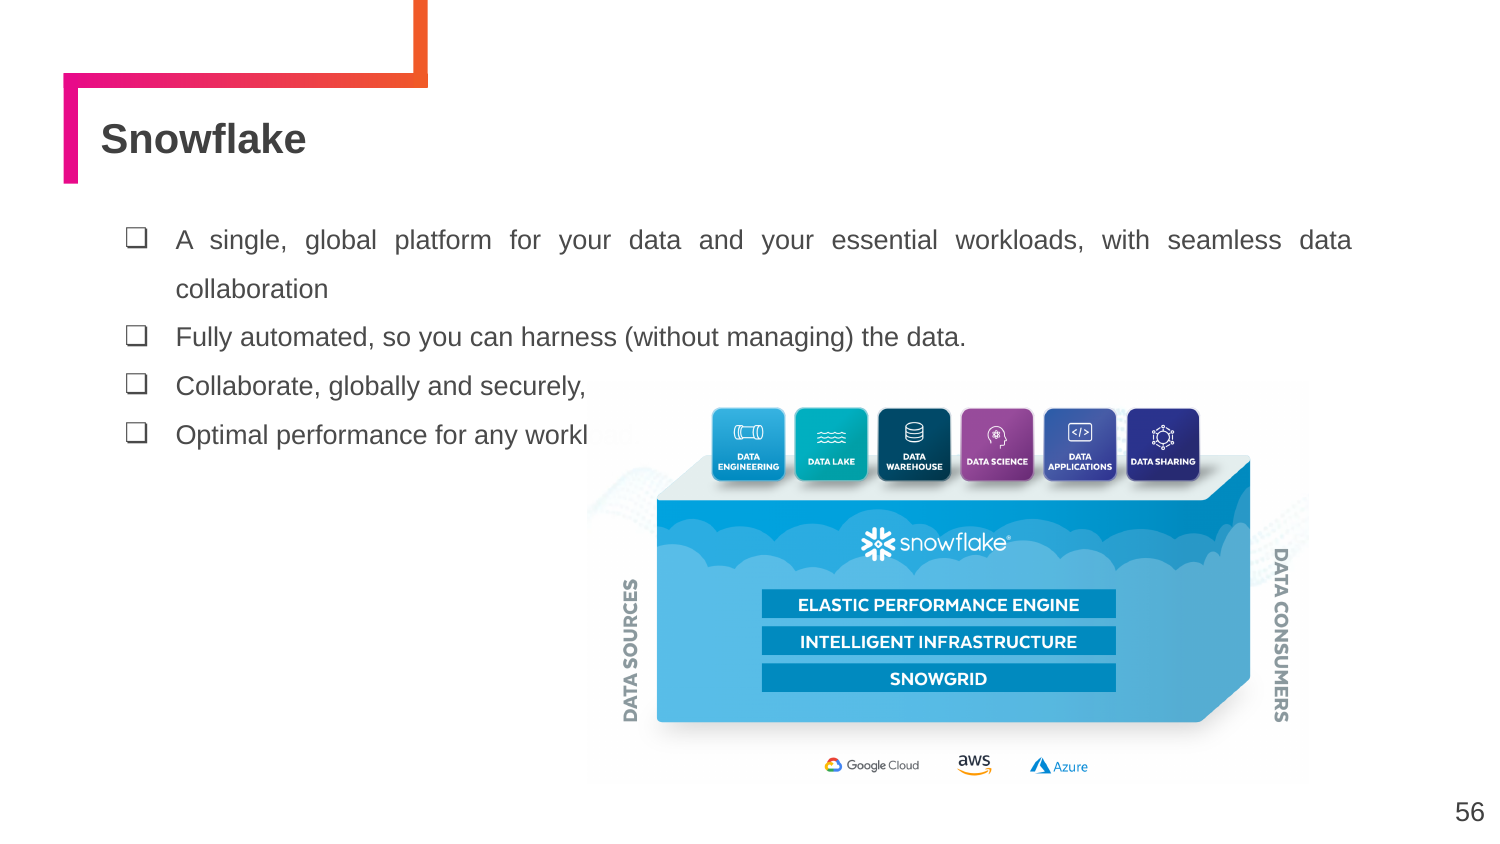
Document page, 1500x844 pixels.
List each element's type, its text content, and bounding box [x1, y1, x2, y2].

text_box 56 [1409, 779, 1500, 844]
title Snowflake [100, 117, 1455, 259]
picture [586, 380, 1309, 784]
subtitle A single, global platform for your data and your essential workloads, with seamless data collaboration Fully automated, so you can harness (without managing) the data. Collaborate, globally and securely, Optimal performance for any workload. [100, 206, 1352, 727]
